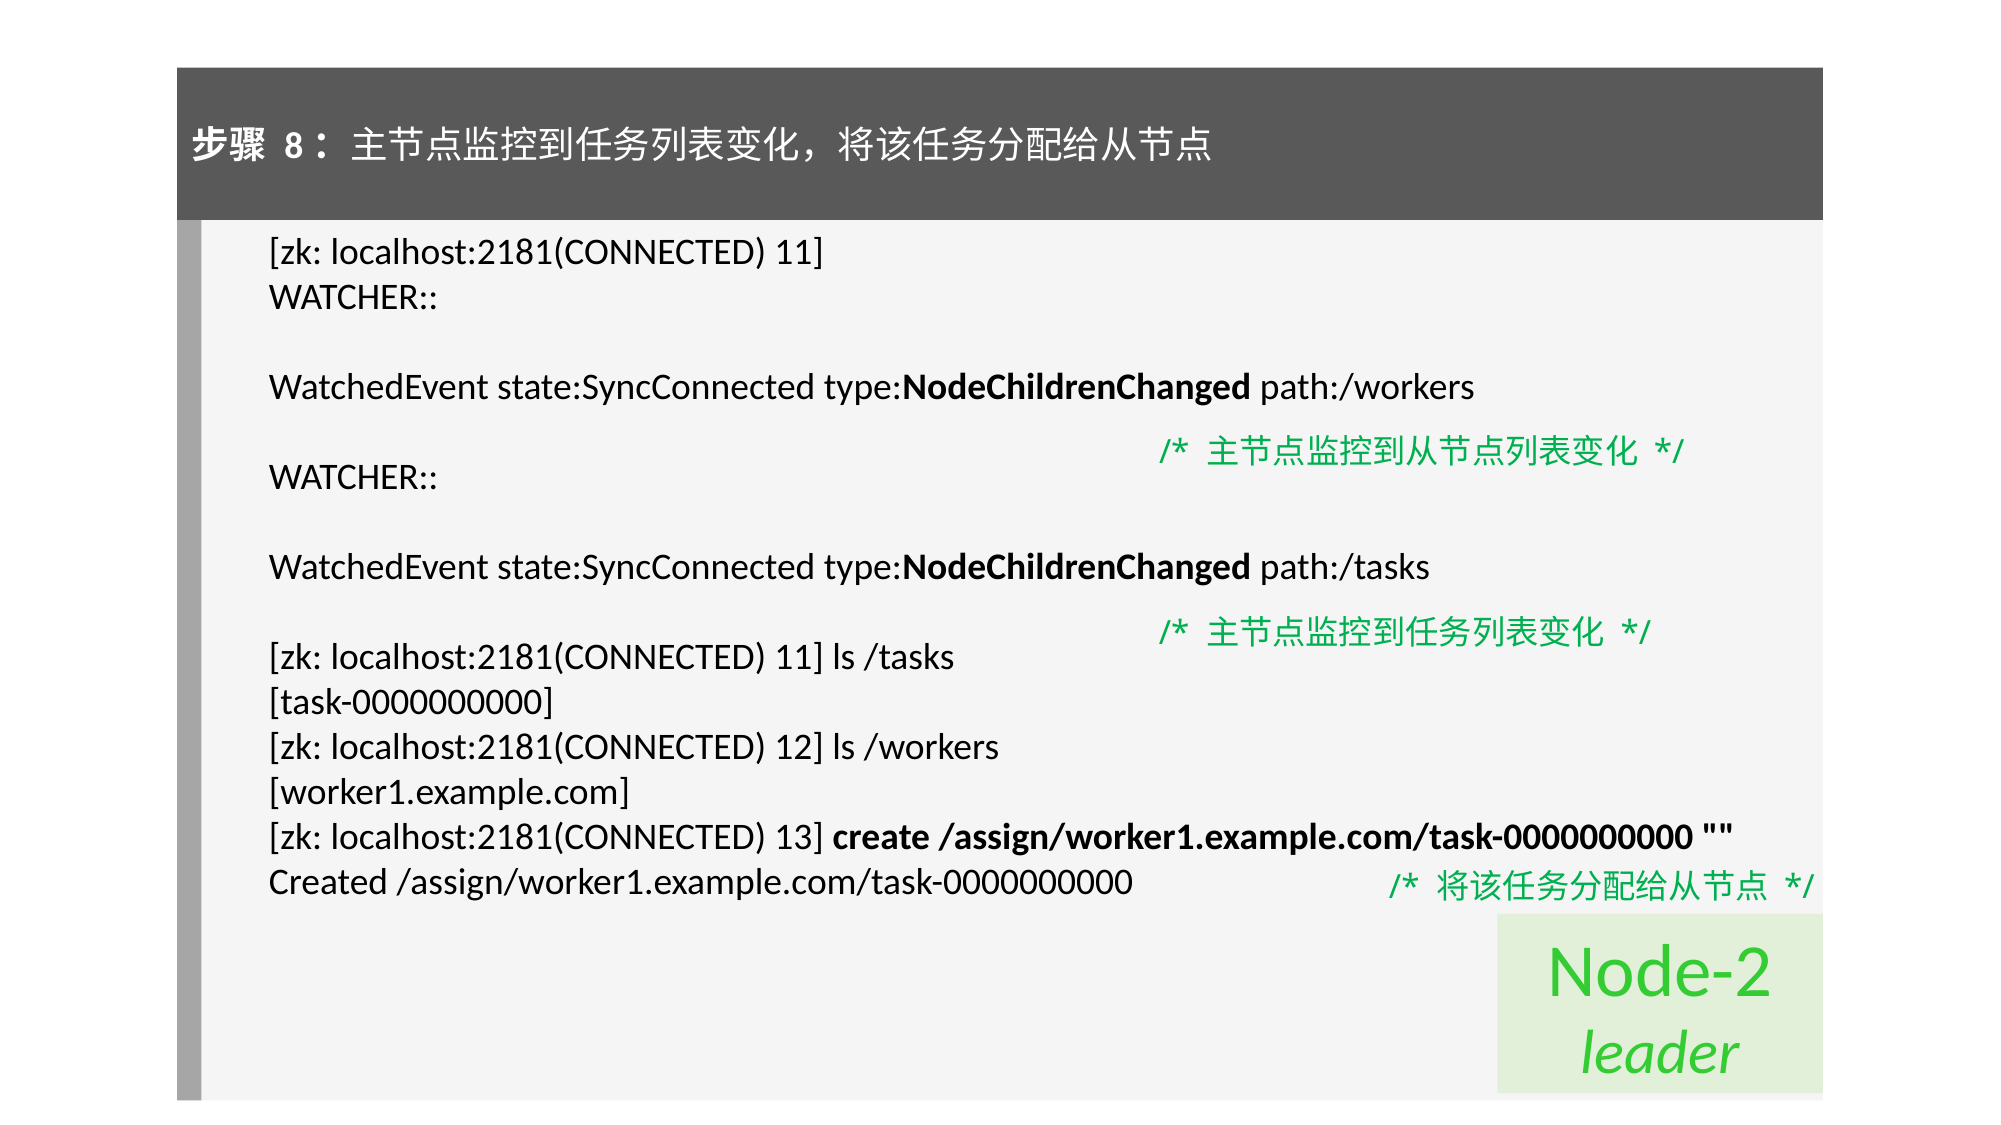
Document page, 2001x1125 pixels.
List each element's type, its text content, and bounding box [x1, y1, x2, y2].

text_box [176, 221, 202, 1101]
text_box /* 将该任务分配给从节点 */ [1374, 837, 1830, 913]
text_box Node-2 leader [1497, 913, 1823, 1094]
text_box 步骤 8：主节点监控到任务列表变化，将该任务分配给从节点 [176, 67, 1824, 221]
text_box [zk: localhost:2181(CONNECTED) 11] WATCHER:: WatchedEvent state:SyncConnected type:NodeChildrenChanged path:/workers WATCHER:: WatchedEvent state:SyncConnected type:NodeChildrenChanged path:/tasks [zk: localhost:2181(CONNECTED) 11] ls /tasks [task-0000000000] [zk: localhost:2181(CONNECTED) 12] ls /workers [worker1.example.com] [zk: localhost:2181(CONNECTED) 13] create /assign/worker1.example.com/task-0000000000 "" Created /assign/worker1.example.com/task-0000000000 [254, 221, 1823, 910]
text_box [202, 221, 1824, 1101]
text_box /* 主节点监控到从节点列表变化 */ [1144, 402, 1700, 478]
text_box /* 主节点监控到任务列表变化 */ [1144, 583, 1666, 659]
